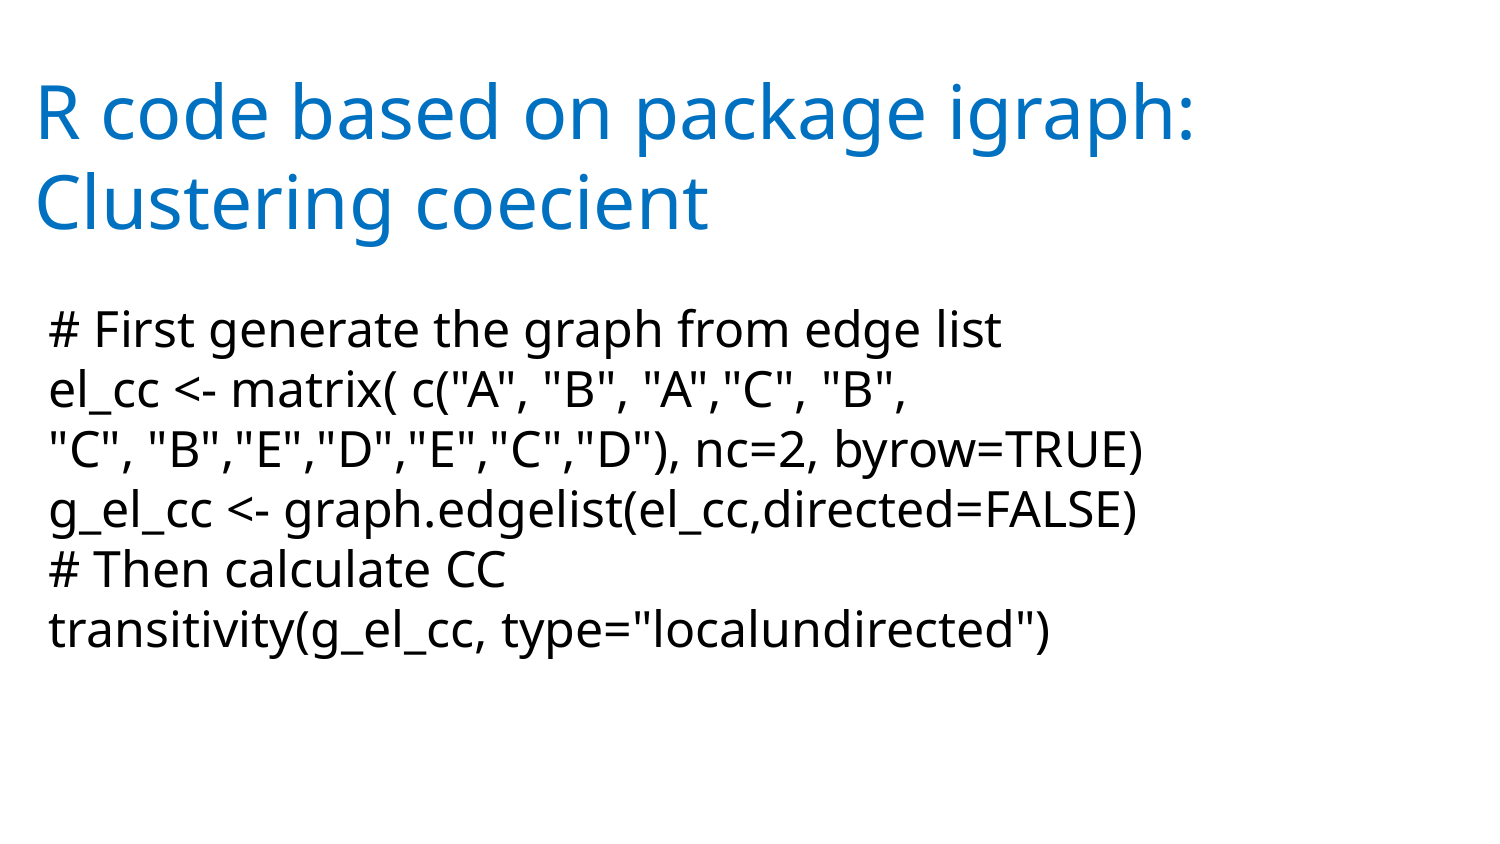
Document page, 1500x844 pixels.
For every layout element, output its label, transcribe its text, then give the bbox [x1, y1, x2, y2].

title R code based on package igraph: Clustering coecient [19, 85, 1481, 224]
text_box # First generate the graph from edge list el_cc <- matrix( c("A", "B", "A","C", "B", "C", "B","E","D","E","C","D"), nc=2, byrow=TRUE) g_el_cc <- graph.edgelist(el_cc,directed=FALSE) # Then calculate CC transitivity(g_el_cc, type="localundirected") [33, 438, 1432, 577]
